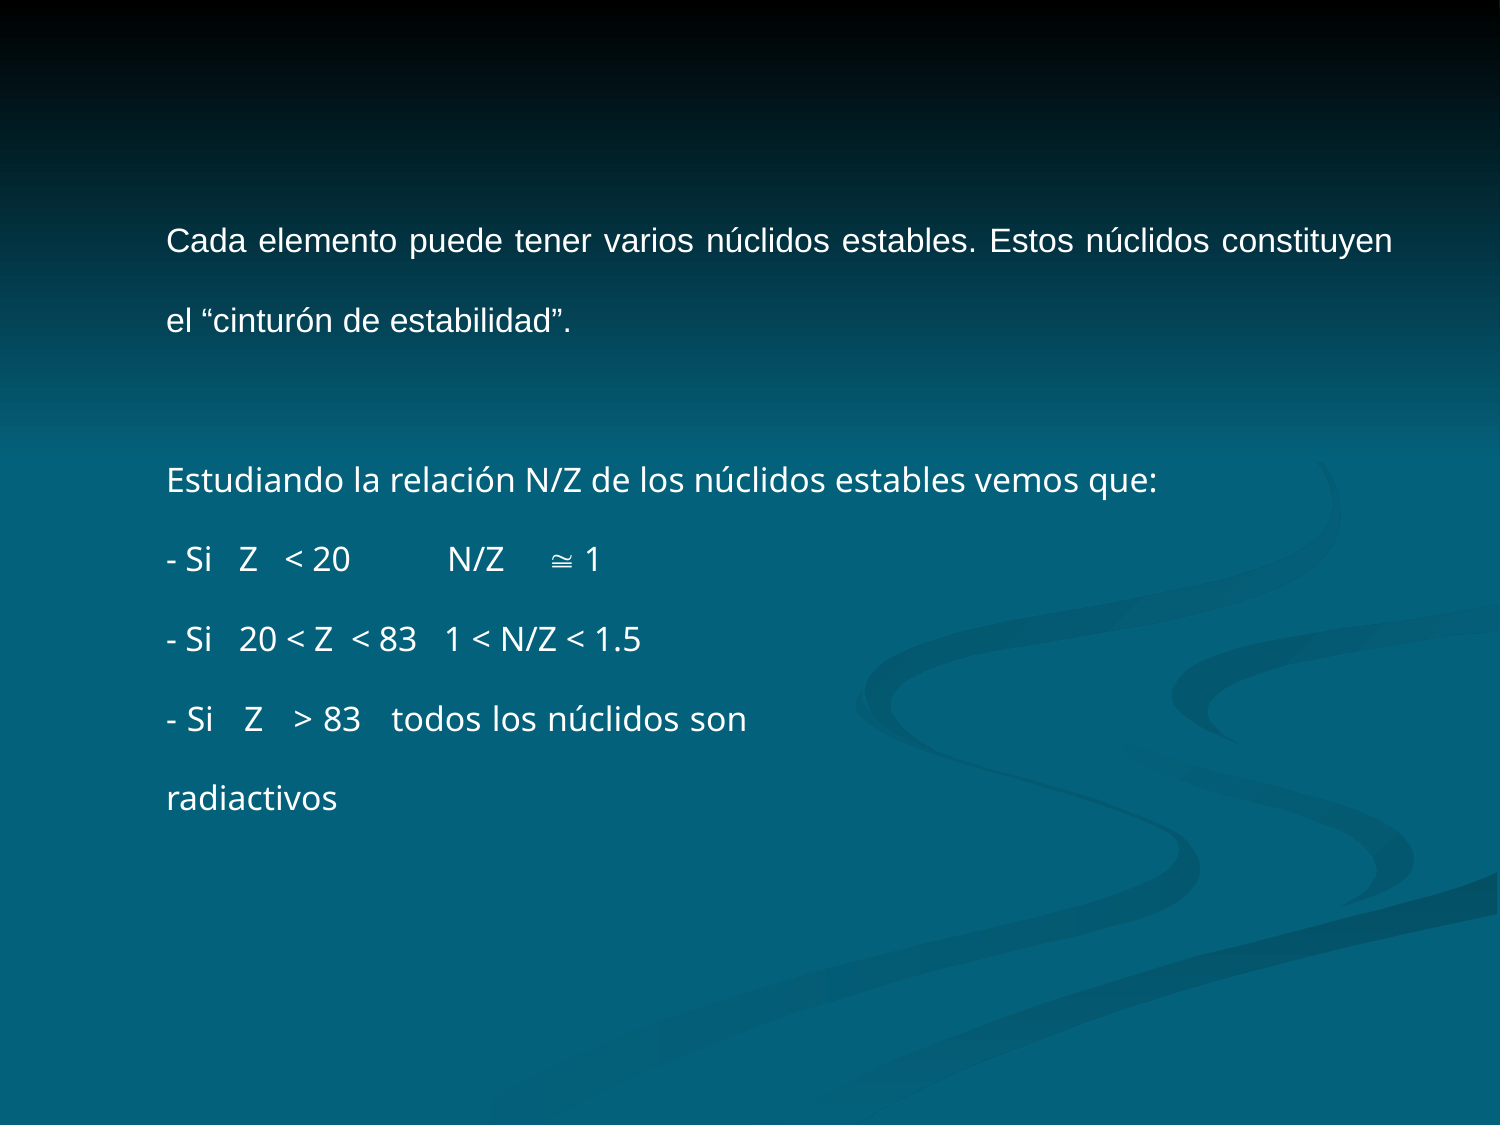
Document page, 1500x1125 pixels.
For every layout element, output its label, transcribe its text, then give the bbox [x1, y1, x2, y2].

text_box Cada elemento puede tener varios núclidos estables. Estos núclidos constituyen el “cinturón de estabilidad”. Estudiando la relación N/Z de los núclidos estables vemos que: - Si Z < 20 N/Z  1 - Si 20 < Z < 83 1 < N/Z < 1.5 - Si Z > 83 todos los núclidos son radiactivos [151, 172, 1408, 905]
